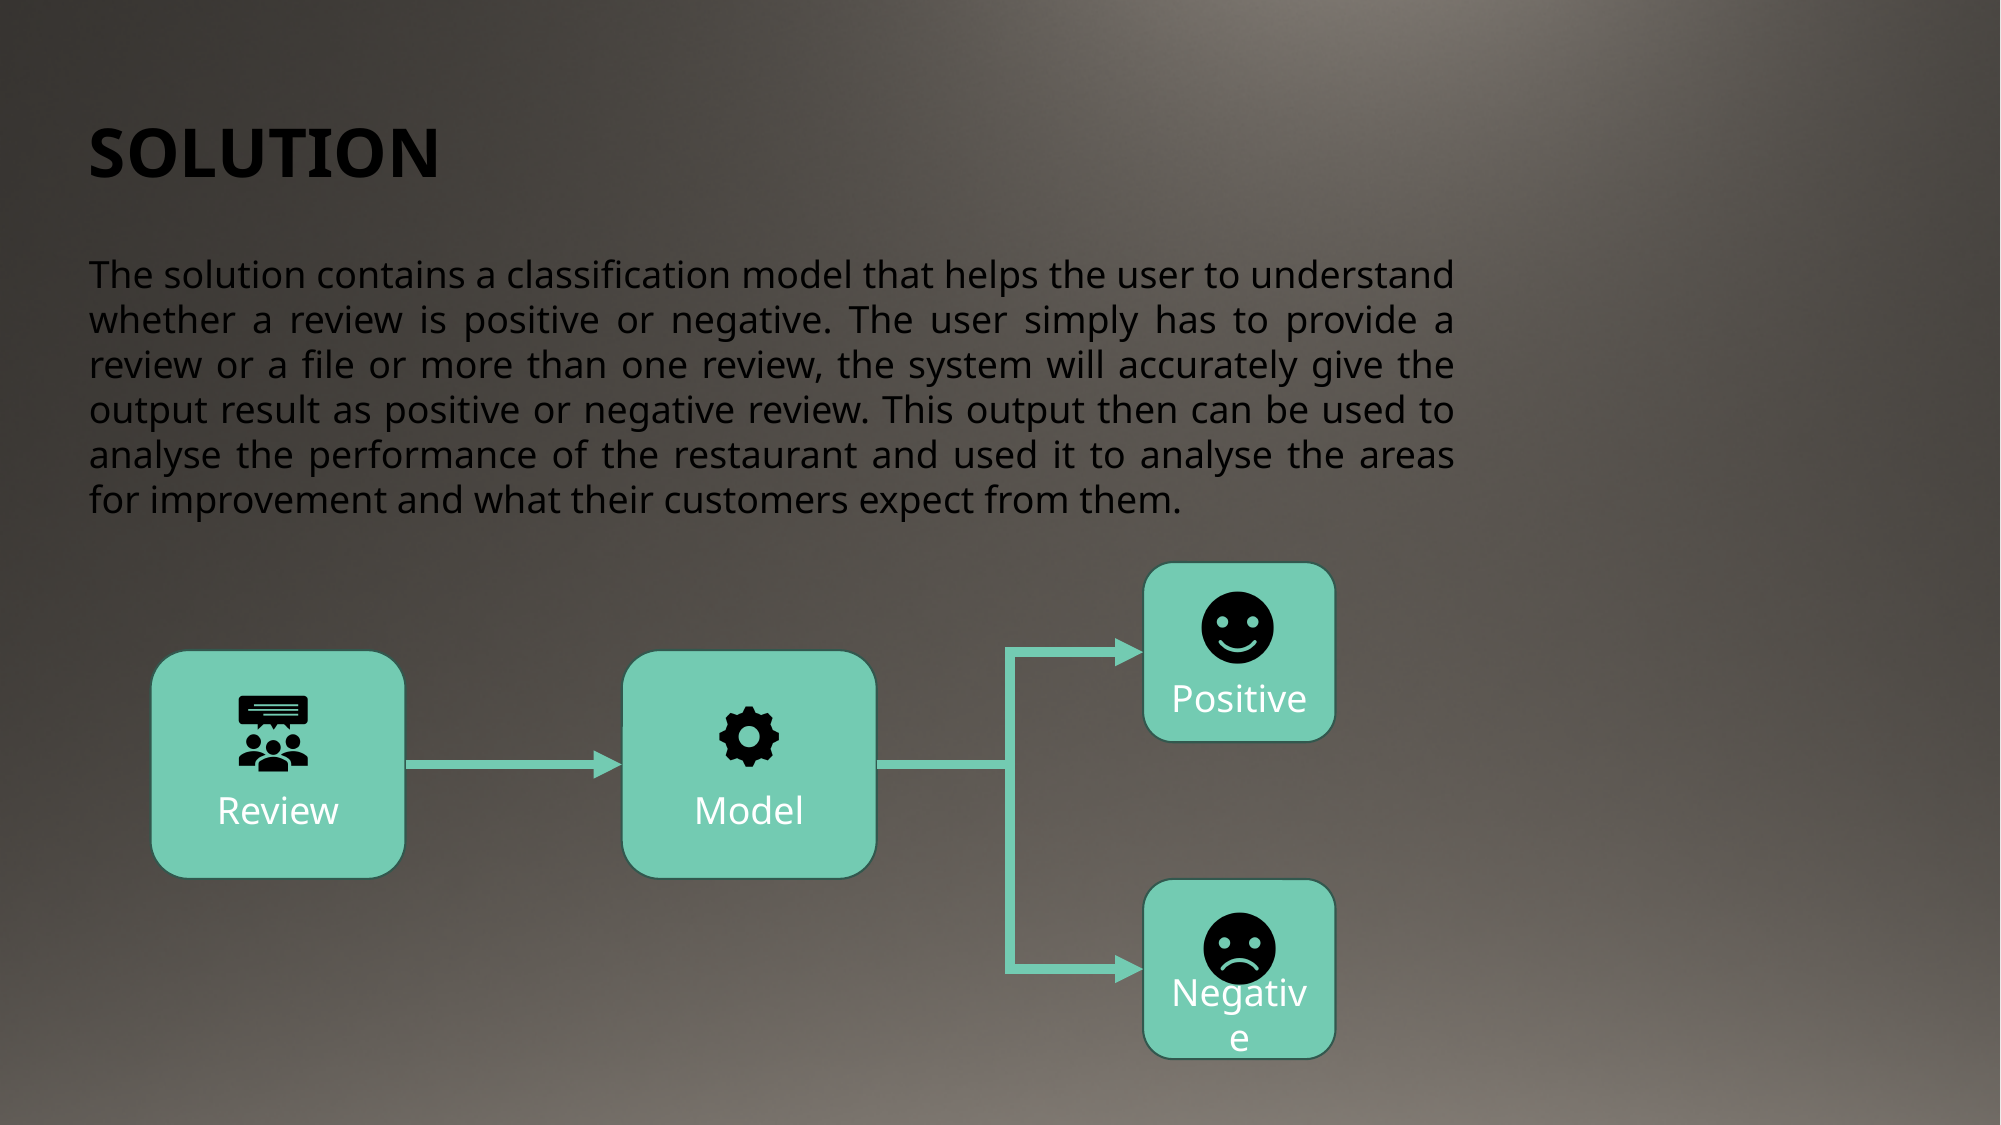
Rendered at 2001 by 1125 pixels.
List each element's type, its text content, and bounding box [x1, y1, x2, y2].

text_box The solution contains a classification model that helps the user to understand whether a review is positive or negative. The user simply has to provide a review or a file or more than one review, the system will accurately give the output result as positive or negative review. This output then can be used to analyse the performance of the restaurant and used it to analyse the areas for improvement and what their customers expect from them. [73, 244, 1472, 529]
title SOLUTION [73, 111, 1884, 201]
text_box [876, 652, 1144, 764]
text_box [876, 764, 1144, 970]
text_box Positive [1142, 560, 1337, 744]
text_box Negative [1142, 877, 1337, 1061]
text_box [150, 650, 406, 879]
text_box Model [620, 648, 876, 880]
picture [0, 0, 2001, 1125]
